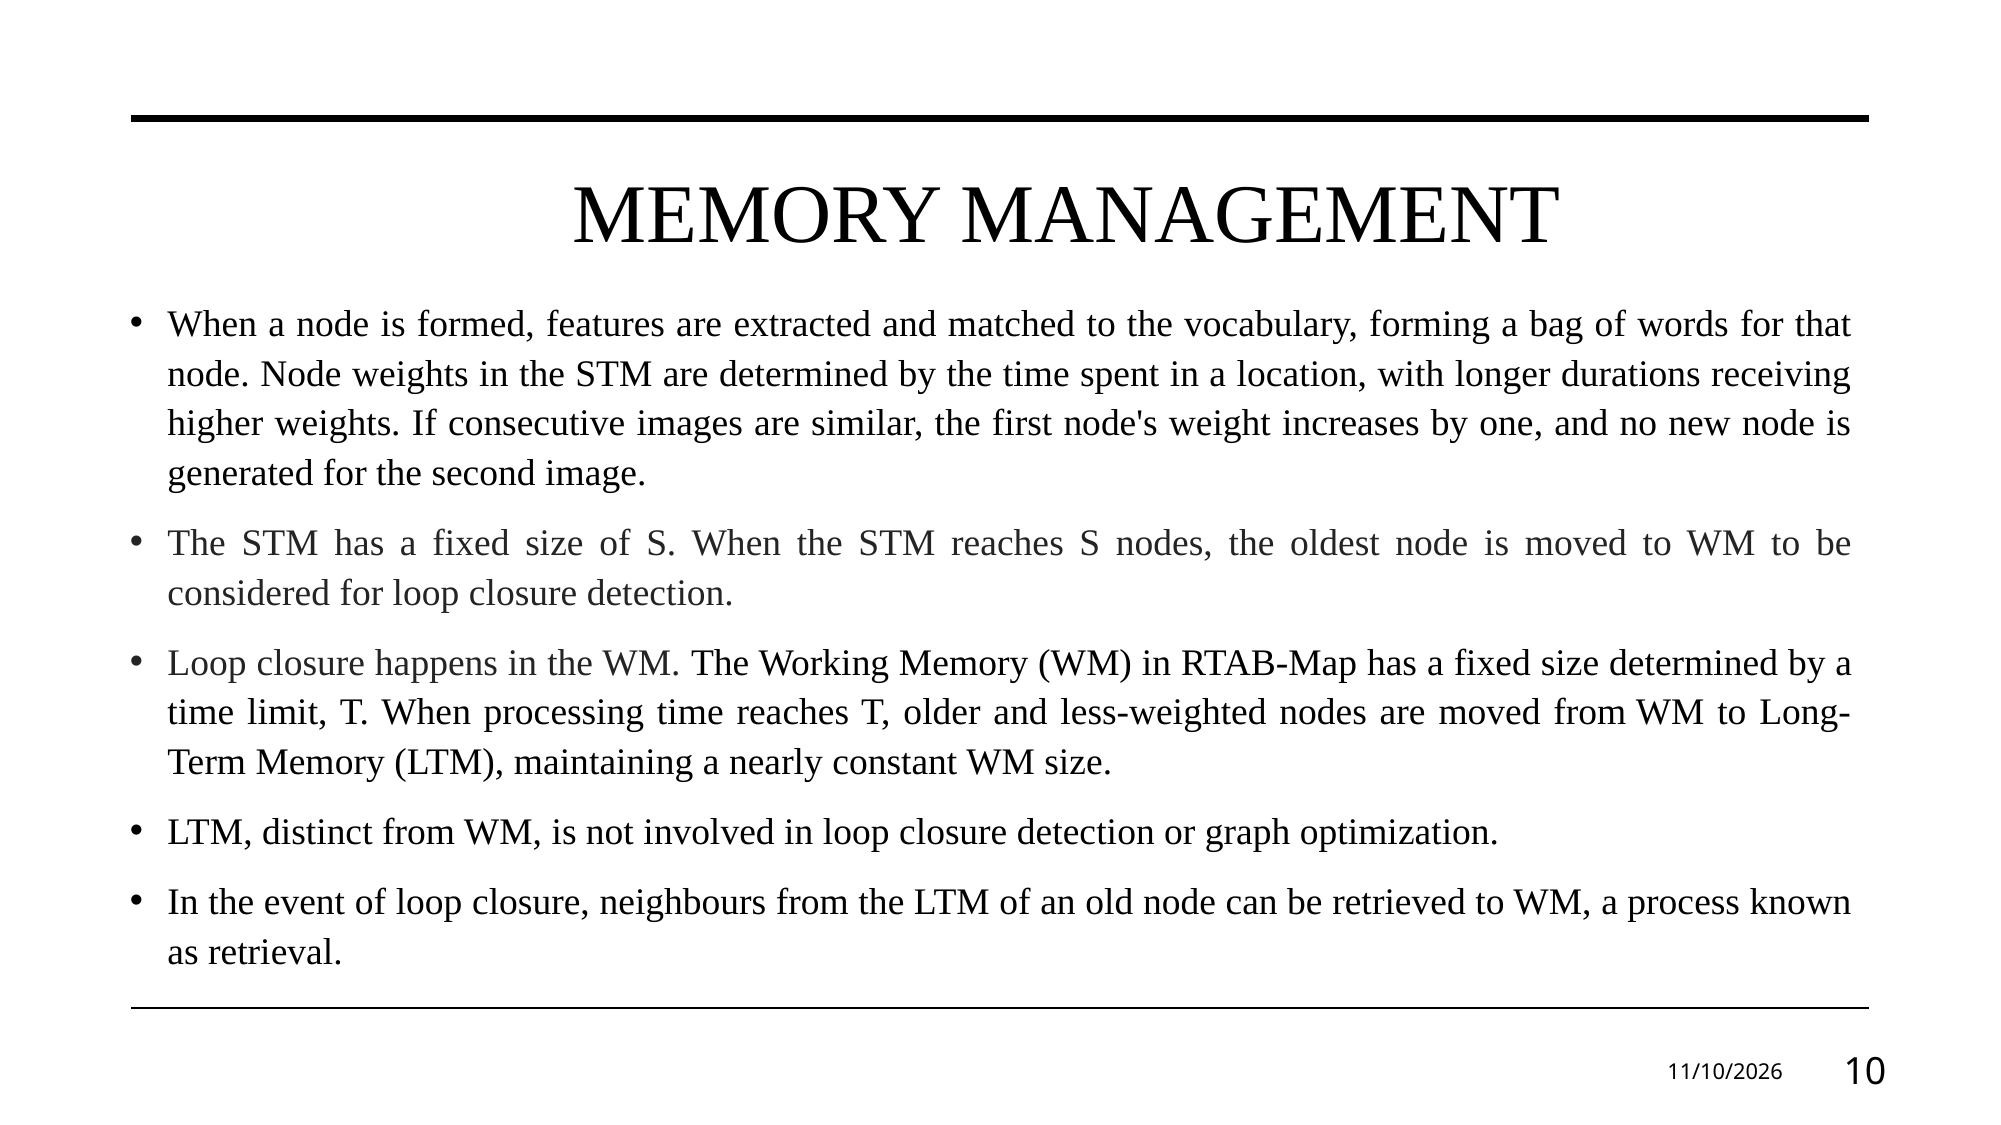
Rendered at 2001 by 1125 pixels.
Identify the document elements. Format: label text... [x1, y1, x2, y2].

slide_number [1372, 1042, 1791, 1103]
title MEMORY MANAGEMENT [114, 151, 1869, 287]
list When a node is formed, features are extracted and matched to the vocabulary, forming a bag of words for that node. Node weights in the STM are determined by the time spent in a location, with longer durations receiving higher weights. If consecutive images are similar, the first node's weight increases by one, and no new node is generated for the second image. The STM has a fixed size of S. When the STM reaches S nodes, the oldest node is moved to WM to be considered for loop closure detection. Loop closure happens in the WM. The Working Memory (WM) in RTAB-Map has a fixed size determined by a time limit, T. When processing time reaches T, older and less-weighted nodes are moved from WM to Long-Term Memory (LTM), maintaining a nearly constant WM size. LTM, distinct from WM, is not involved in loop closure detection or graph optimization. In the event of loop closure, neighbours from the LTM of an old node can be retrieved to WM, a process known as retrieval. [114, 287, 1869, 974]
slide_number 10 [1791, 1042, 1902, 1103]
